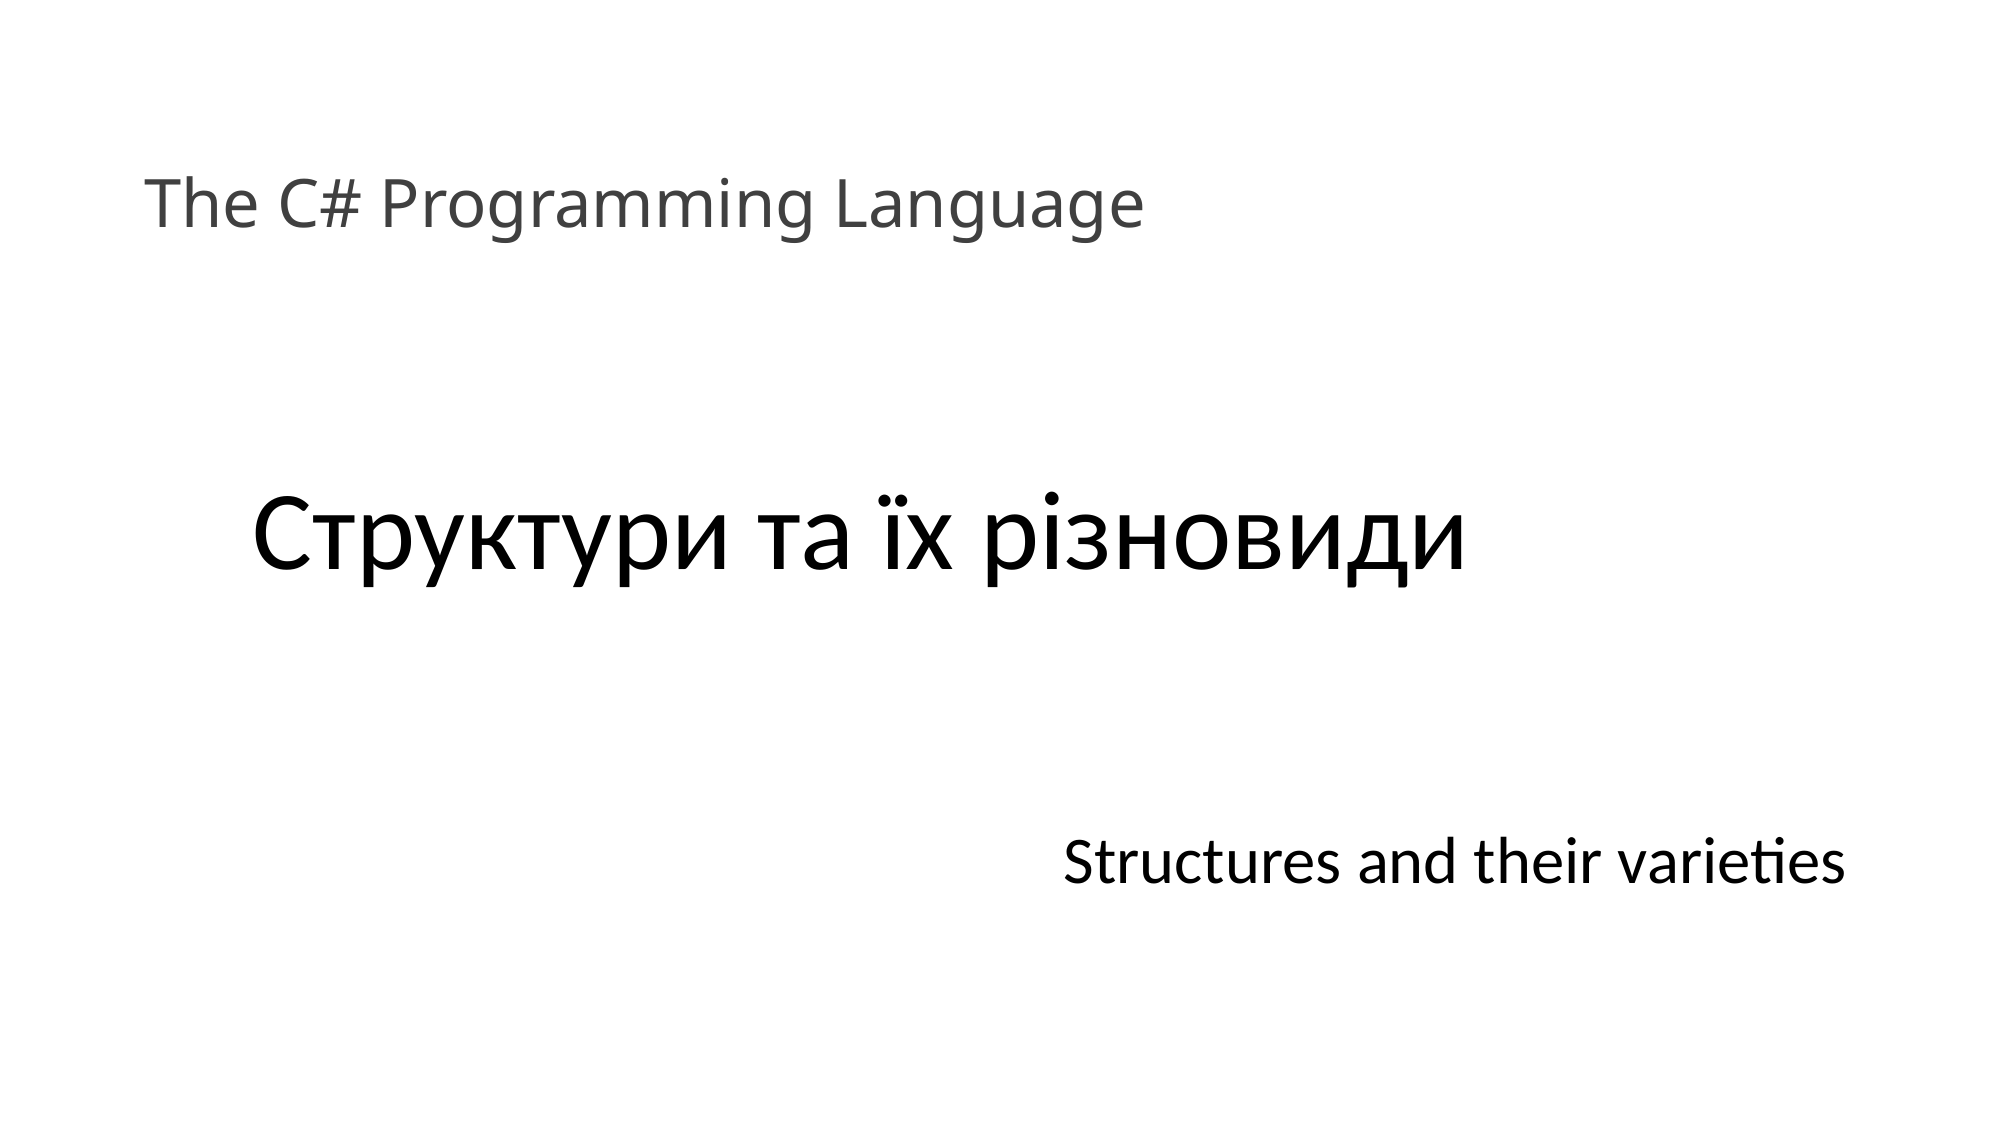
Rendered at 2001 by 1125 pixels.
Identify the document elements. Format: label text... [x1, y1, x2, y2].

text_box Структури та їх різновиди [237, 207, 1774, 600]
text_box The C# Programming Language [129, 153, 1482, 249]
text_box Structures and their varieties [362, 809, 1863, 1081]
